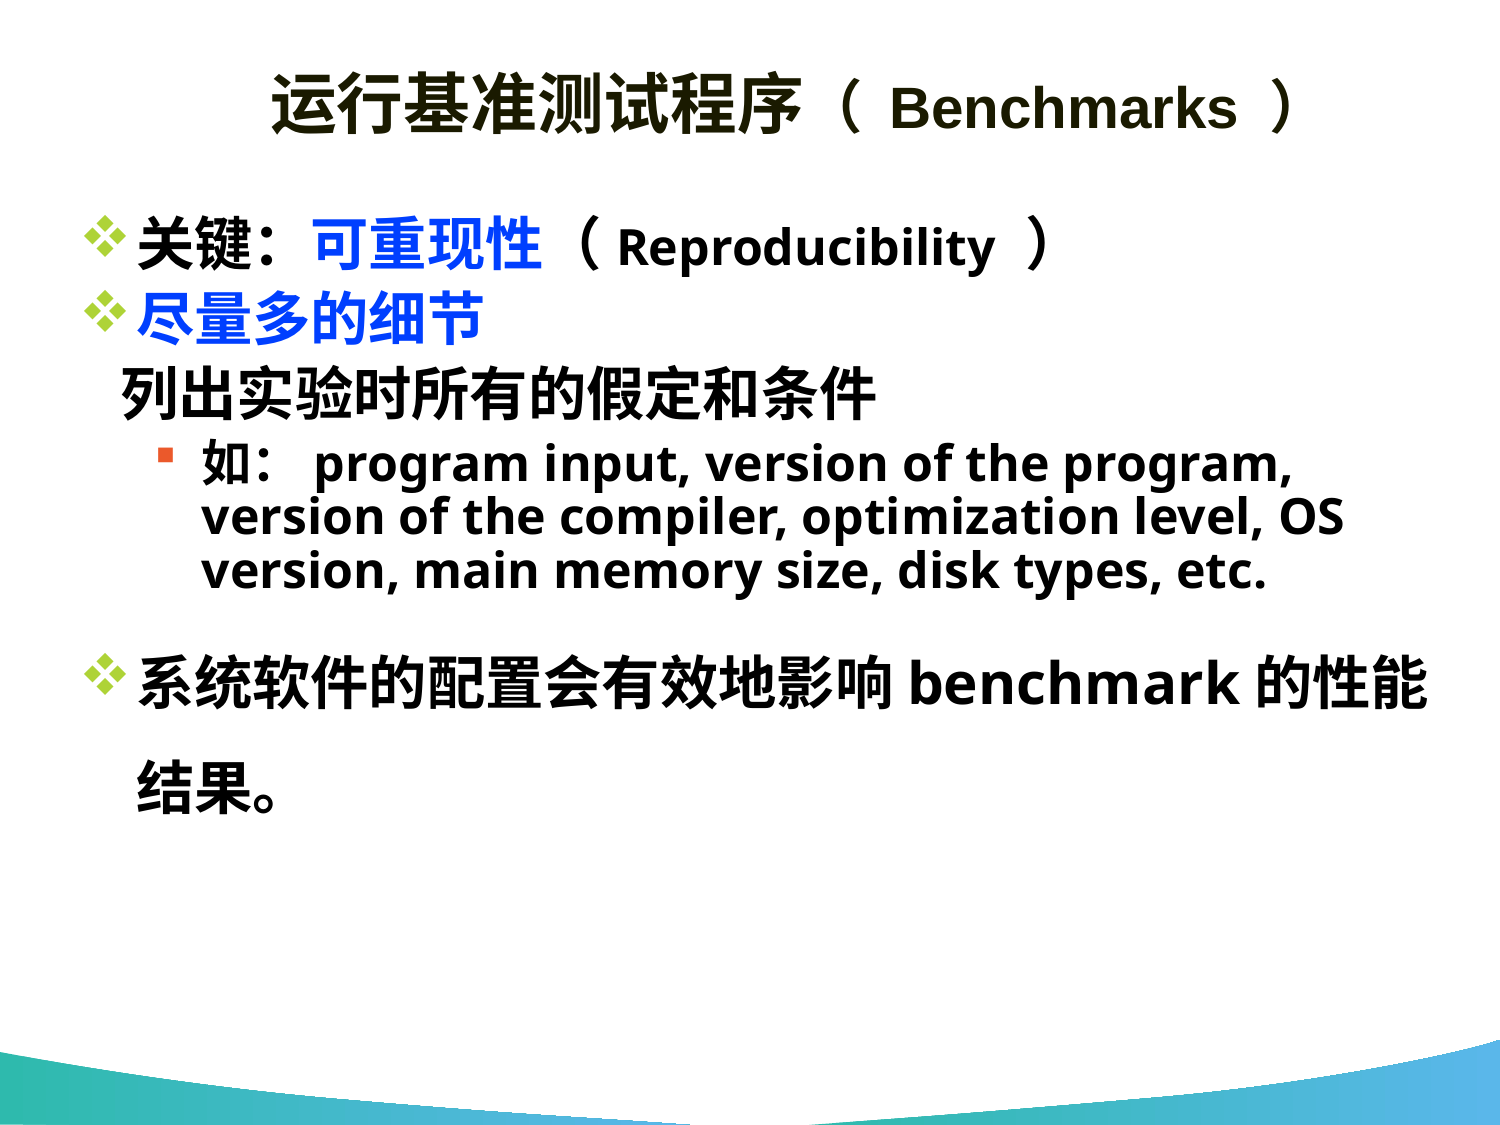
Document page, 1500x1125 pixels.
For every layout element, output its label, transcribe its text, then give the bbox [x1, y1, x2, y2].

list 关键：可重现性（Reproducibility ） 尽量多的细节 列出实验时所有的假定和条件 如：program input, version of the program, version of the compiler, optimization level, OS version, main memory size, disk types, etc. 系统软件的配置会有效地影响benchmark的性能结果。 [64, 208, 1465, 996]
title 运行基准测试程序（ Benchmarks ） [175, 46, 1423, 157]
